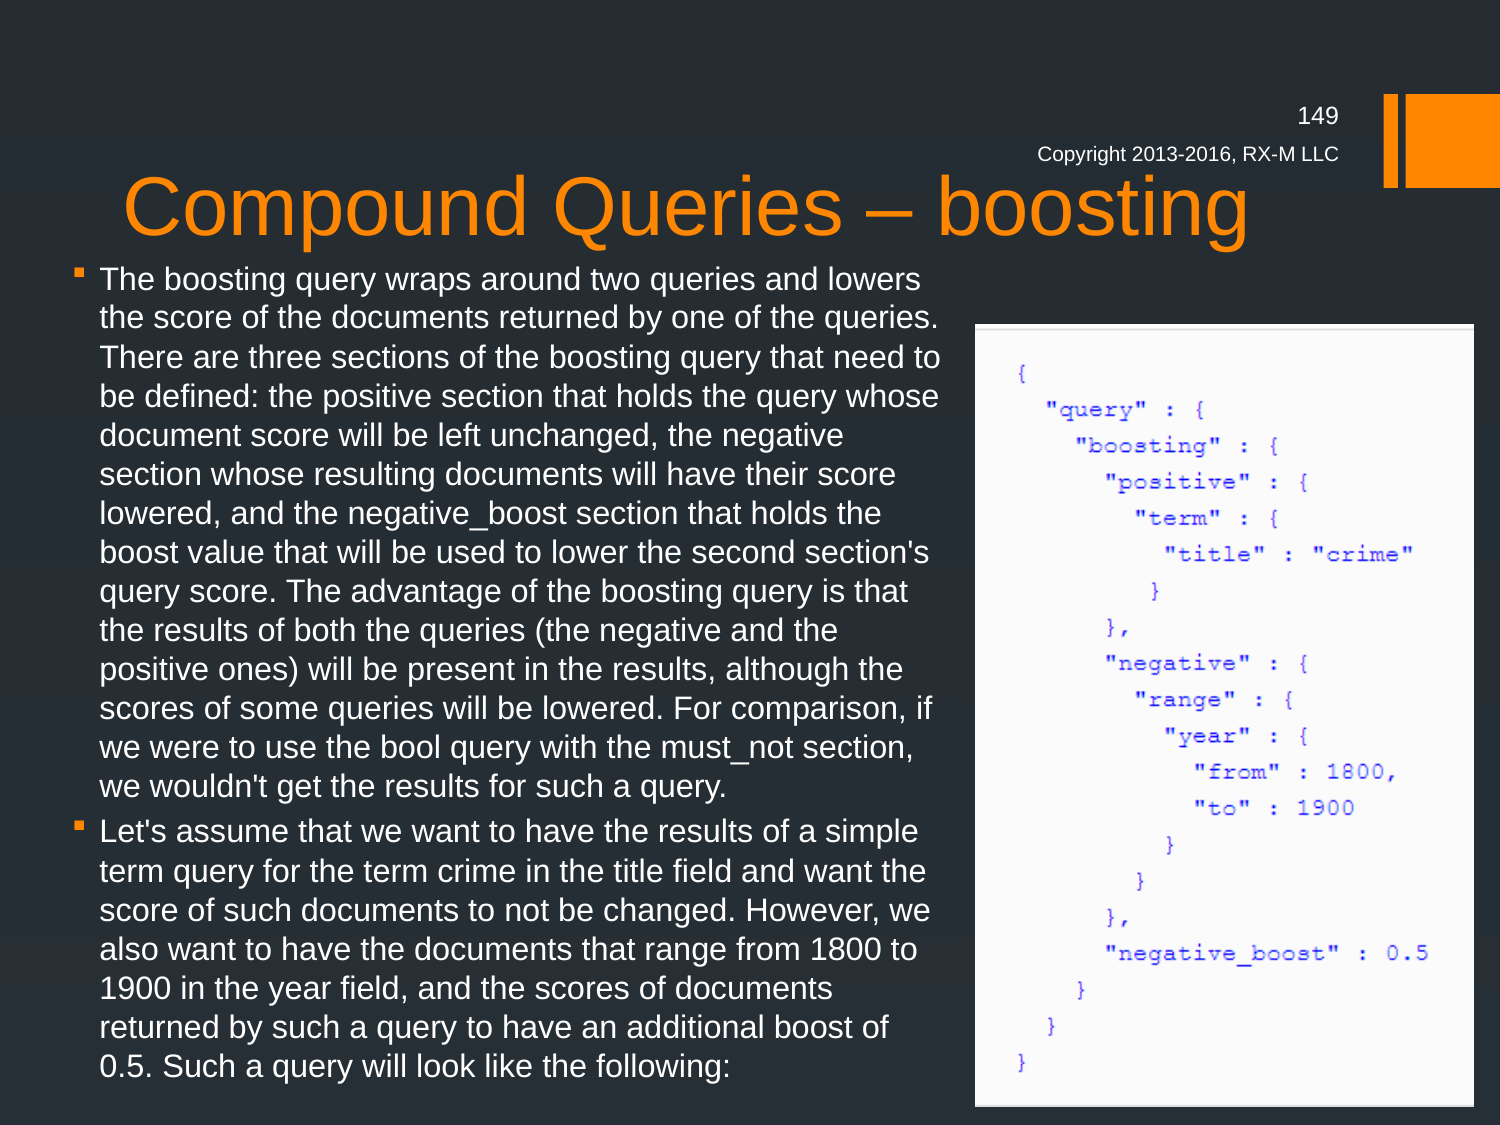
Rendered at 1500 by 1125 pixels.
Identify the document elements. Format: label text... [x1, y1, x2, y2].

footer Copyright 2013-2016, RX-M LLC [985, 140, 1355, 190]
picture [974, 324, 1474, 1107]
list The boosting query wraps around two queries and lowers the score of the documents returned by one of the queries. There are three sections of the boosting query that need to be defined: the positive section that holds the query whose document score will be left unchanged, the negative section whose resulting documents will have their score lowered, and the negative_boost section that holds the boost value that will be used to lower the second section's query score. The advantage of the boosting query is that the results of both the queries (the negative and the positive ones) will be present in the results, although the scores of some queries will be lowered. For comparison, if we were to use the bool query with the must_not section, we wouldn't get the results for such a query. Let's assume that we want to have the results of a simple term query for the term crime in the title field and want the score of such documents to not be changed. However, we also want to have the documents that range from 1800 to 1900 in the year field, and the scores of documents returned by such a query to have an additional boost of 0.5. Such a query will look like the following: [50, 249, 963, 1107]
slide_number 149 [1199, 90, 1355, 140]
title Compound Queries – boosting [107, 70, 1308, 260]
